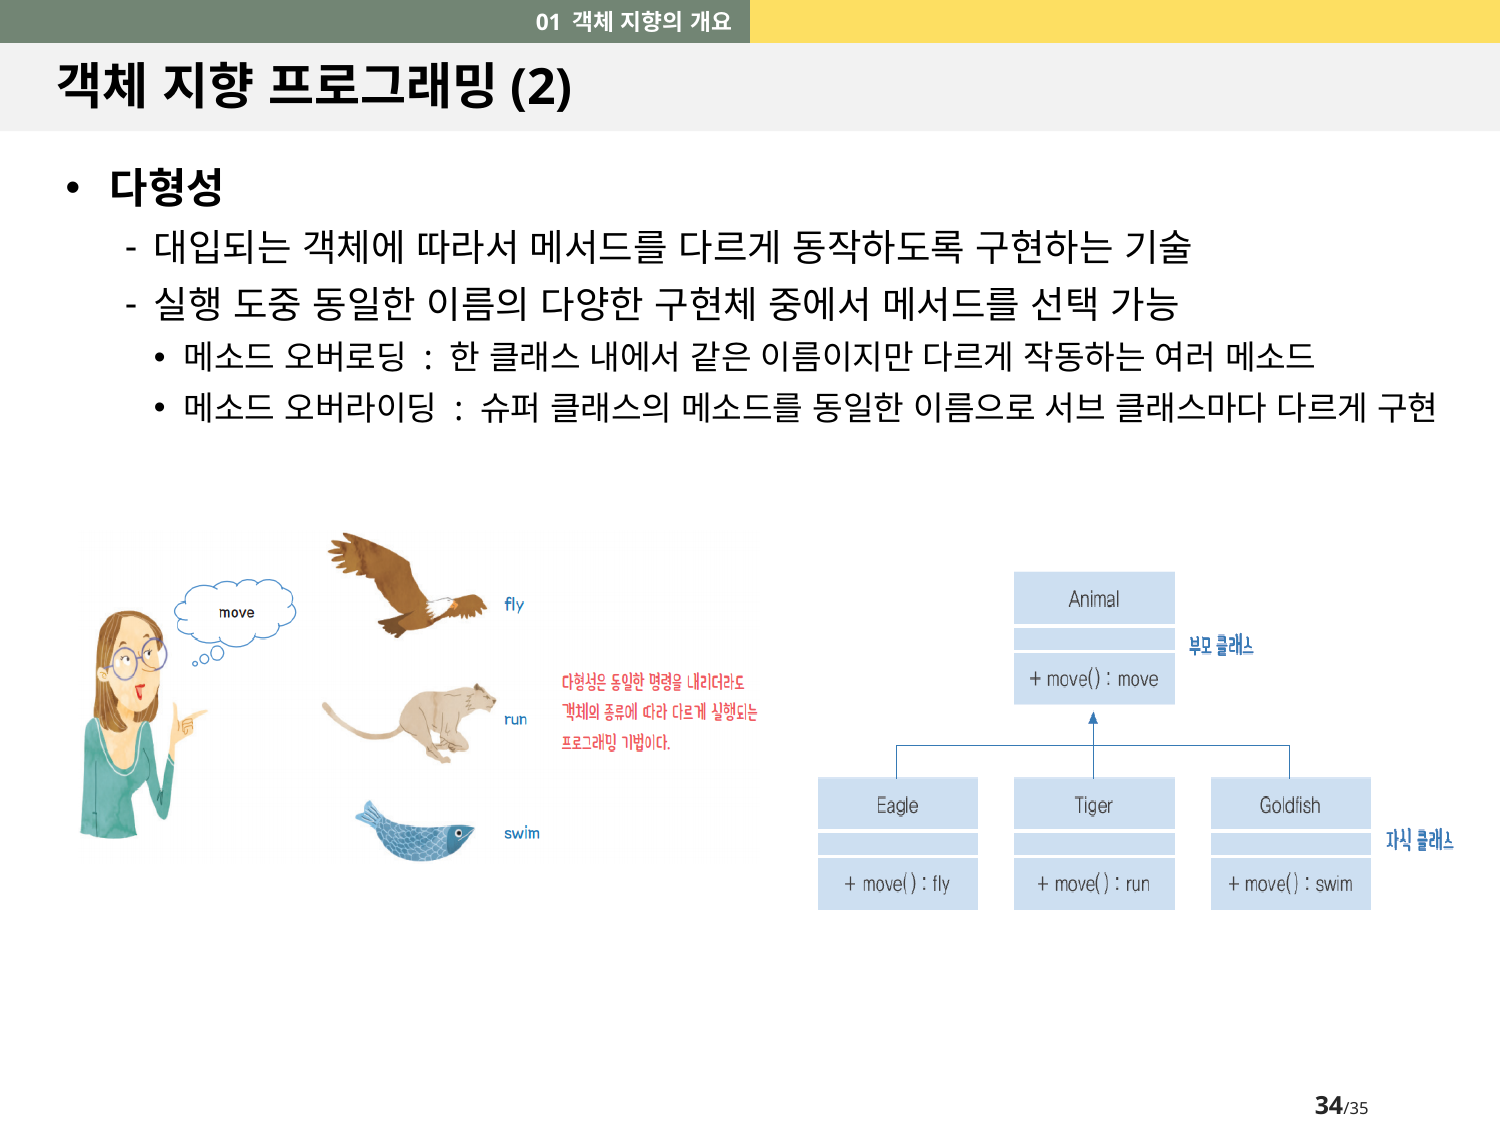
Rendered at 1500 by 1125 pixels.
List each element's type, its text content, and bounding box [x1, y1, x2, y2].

list 다형성 대입되는 객체에 따라서 메서드를 다르게 동작하도록 구현하는 기술 실행 도중 동일한 이름의 다양한 구현체 중에서 메서드를 선택 가능 메소드 오버로딩 : 한 클래스 내에서 같은 이름이지만 다르게 작동하는 여러 메소드 메소드 오버라이딩 : 슈퍼 클래스의 메소드를 동일한 이름으로 서브 클래스마다 다르게 구현 [50, 149, 1469, 1025]
list 01 객체 지향의 개요 [0, 0, 748, 43]
picture [78, 528, 760, 865]
picture [810, 558, 1459, 921]
title 객체 지향 프로그래밍(2) [41, 42, 1459, 128]
